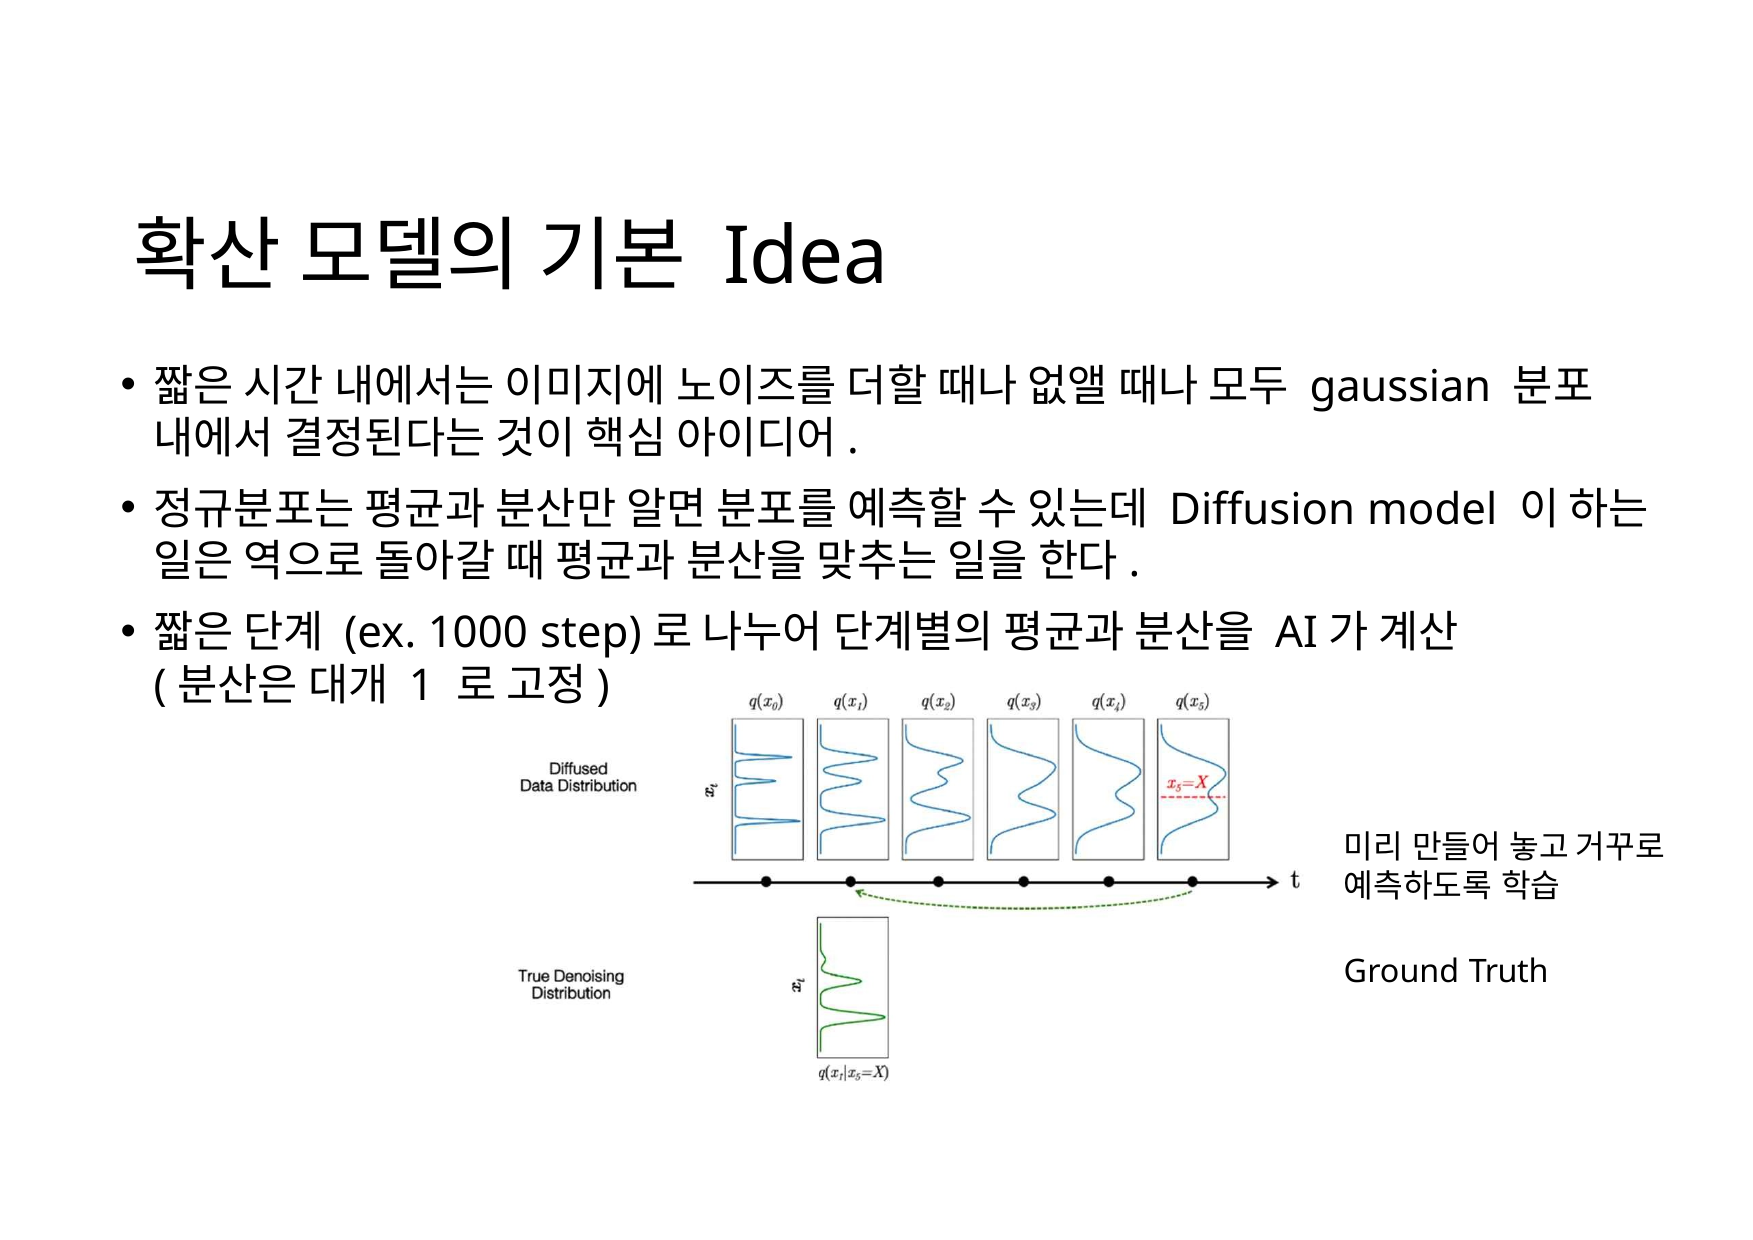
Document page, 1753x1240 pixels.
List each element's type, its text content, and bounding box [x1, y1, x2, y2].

title 확산 모델의 기본 Idea [51, 173, 1666, 410]
text_box 미리 만들어 놓고 거꾸로 예측하도록 학습 Ground Truth [1341, 823, 1698, 989]
text_box 짧은 시간 내에서는 이미지에 노이즈를 더할 때나 없앨 때나 모두 gaussian 분포 내에서 결정된다는 것이 핵심 아이디어. 정규분포는 평균과 분산만 알면 분포를 예측할 수 있는데 Diffusion model 이 하는 일은 역으로 돌아갈 때 평균과 분산을 맞추는 일을 한다. 짧은 단계 (ex. 1000 step)로 나누어 단계별의 평균과 분산을 AI가 계산 (분산은 대개 1 로 고정) [118, 355, 1664, 709]
picture [513, 687, 1304, 1086]
